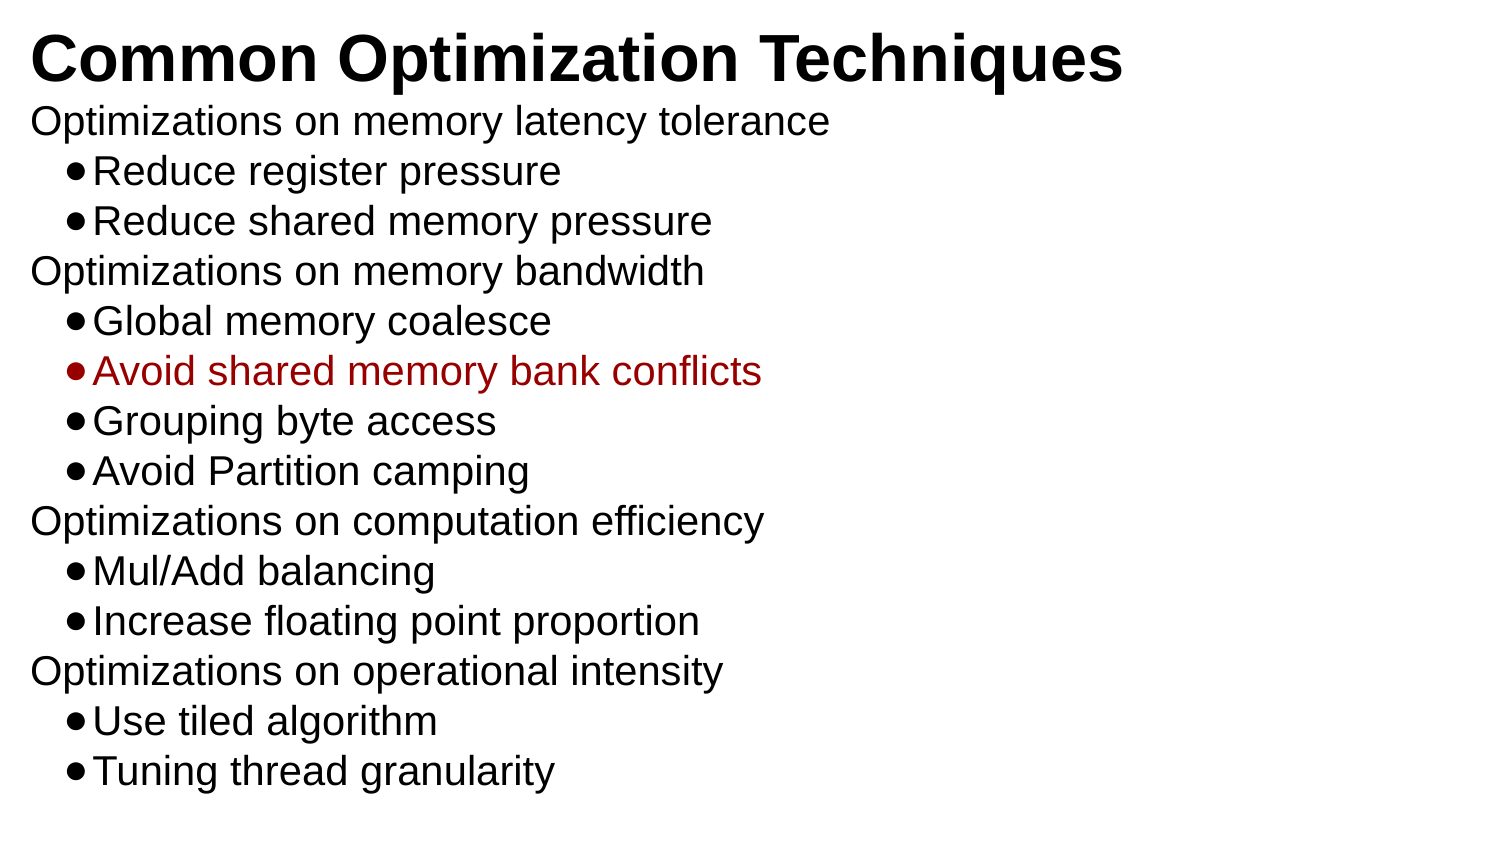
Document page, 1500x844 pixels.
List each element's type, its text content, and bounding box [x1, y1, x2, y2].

list Optimizations on memory latency tolerance Reduce register pressure Reduce shared memory pressure Optimizations on memory bandwidth Global memory coalesce Avoid shared memory bank conflicts Grouping byte access Avoid Partition camping Optimizations on computation efficiency Mul/Add balancing Increase floating point proportion Optimizations on operational intensity Use tiled algorithm Tuning thread granularity [15, 78, 1473, 838]
title Common Optimization Techniques [15, 0, 1425, 78]
